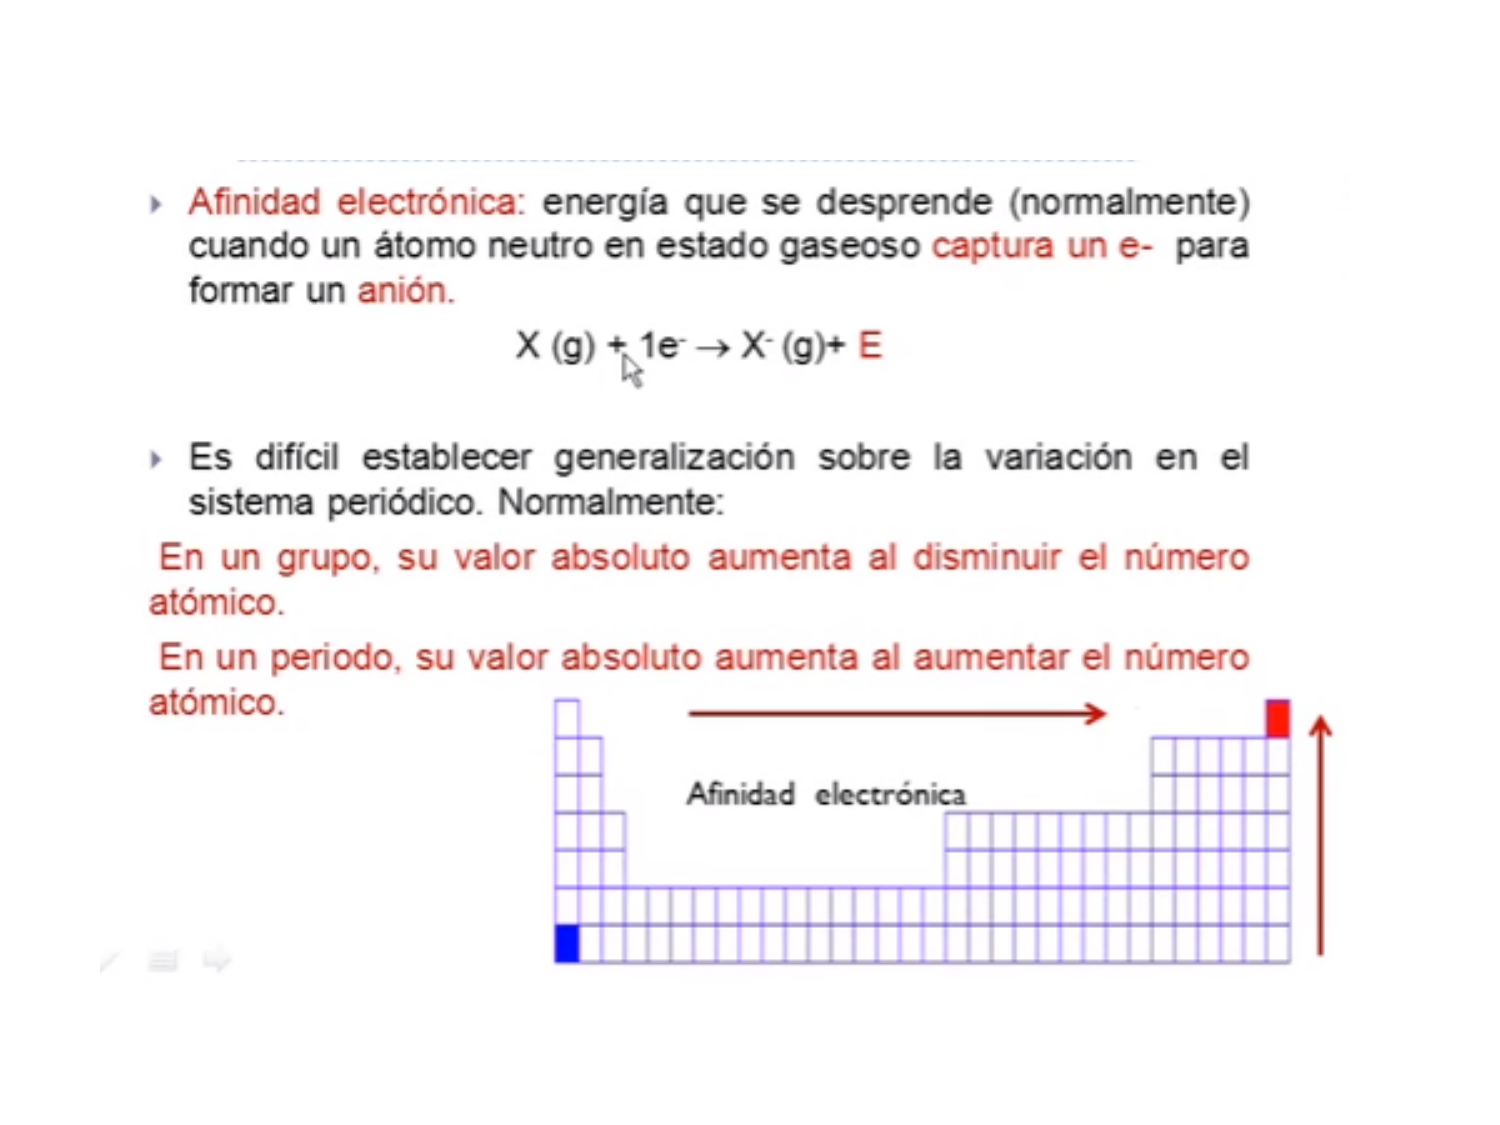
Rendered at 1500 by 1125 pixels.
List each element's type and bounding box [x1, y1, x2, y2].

picture [100, 160, 1350, 988]
